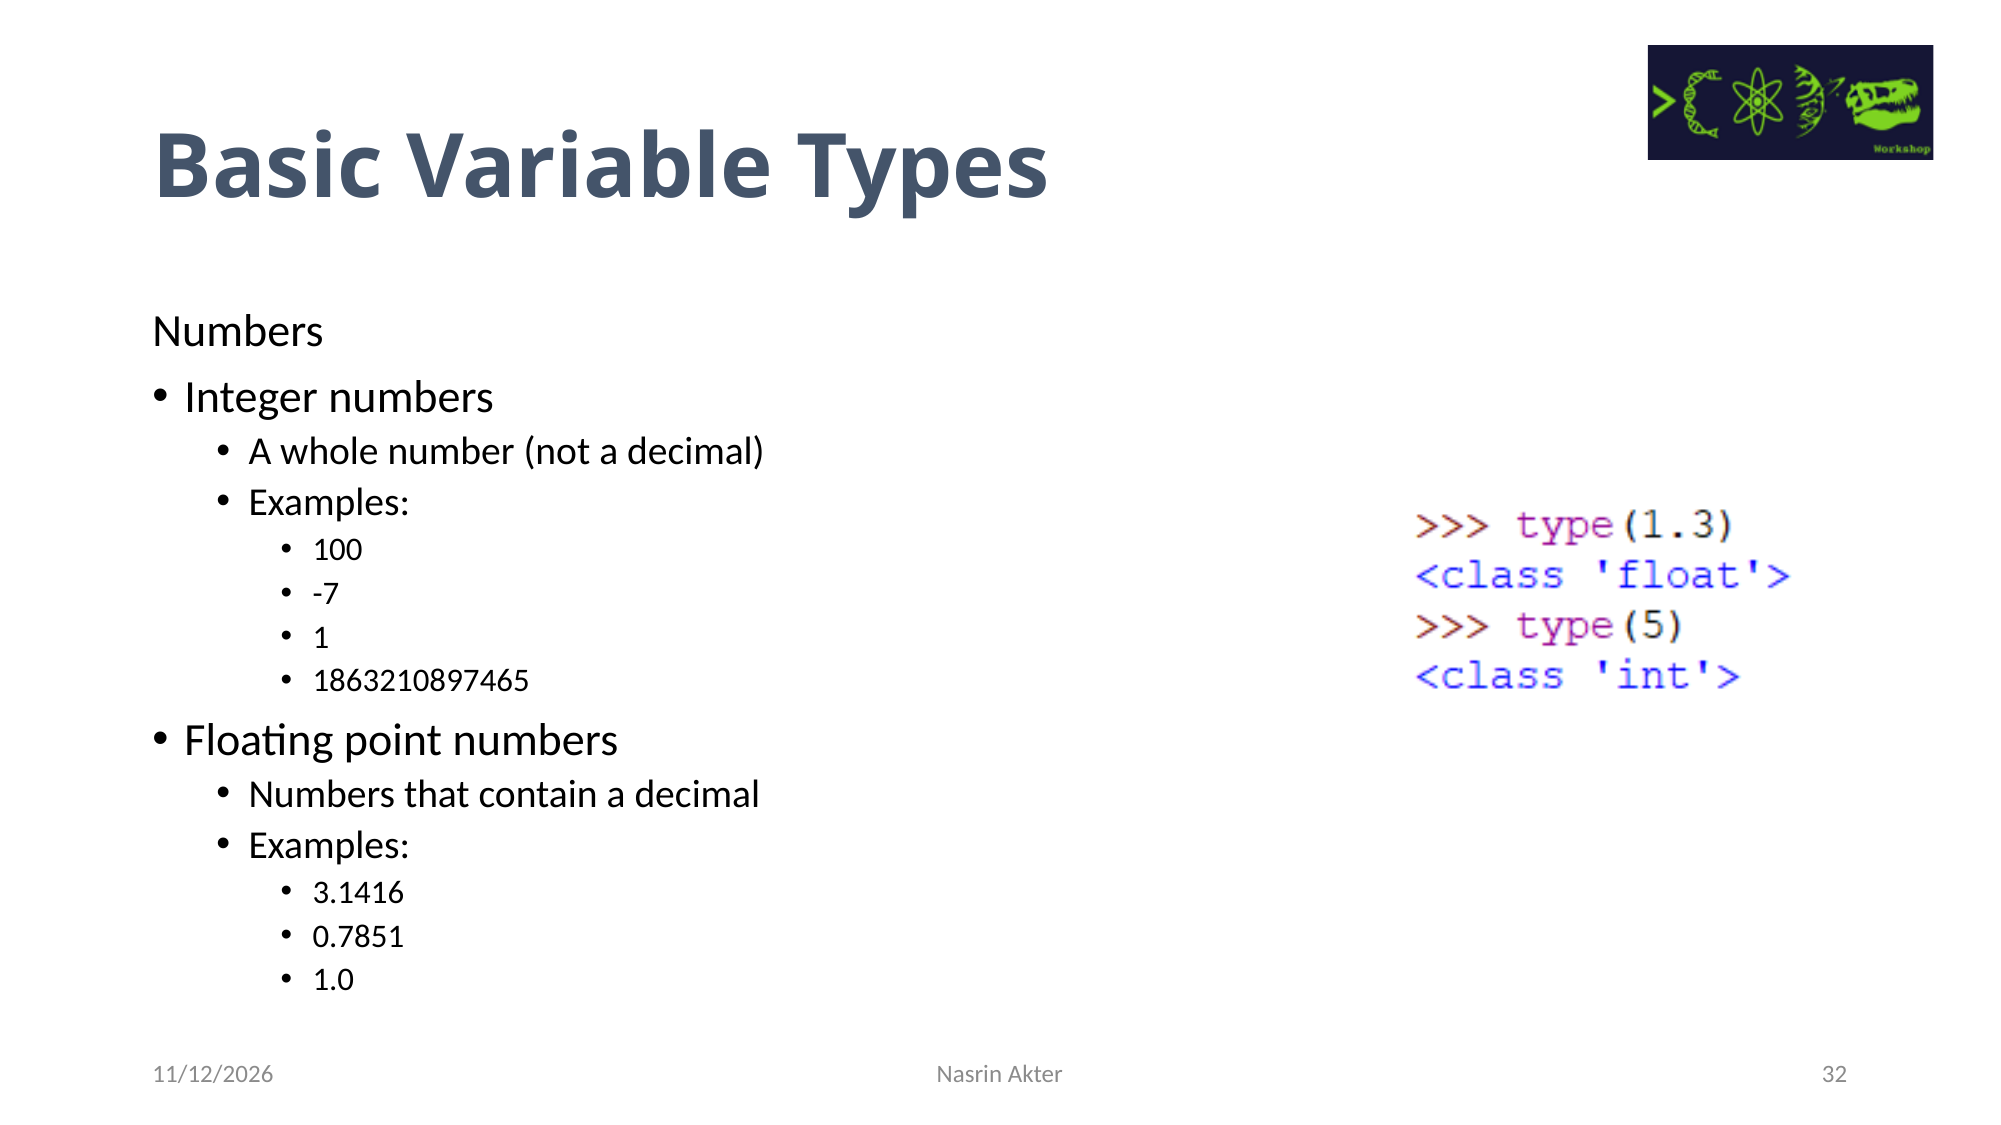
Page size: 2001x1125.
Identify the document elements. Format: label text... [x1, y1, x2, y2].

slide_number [137, 1042, 588, 1103]
picture [1403, 498, 1804, 699]
footer Nasrin Akter [662, 1042, 1338, 1103]
picture [1647, 45, 1934, 160]
list Numbers Integer numbers A whole number (not a decimal) Examples: 100 -7 1 1863210897465 Floating point numbers Numbers that contain a decimal Examples: 3.1416 0.7851 1.0 [137, 299, 1135, 1014]
title Basic Variable Types [137, 59, 1863, 278]
slide_number 32 [1412, 1042, 1863, 1103]
